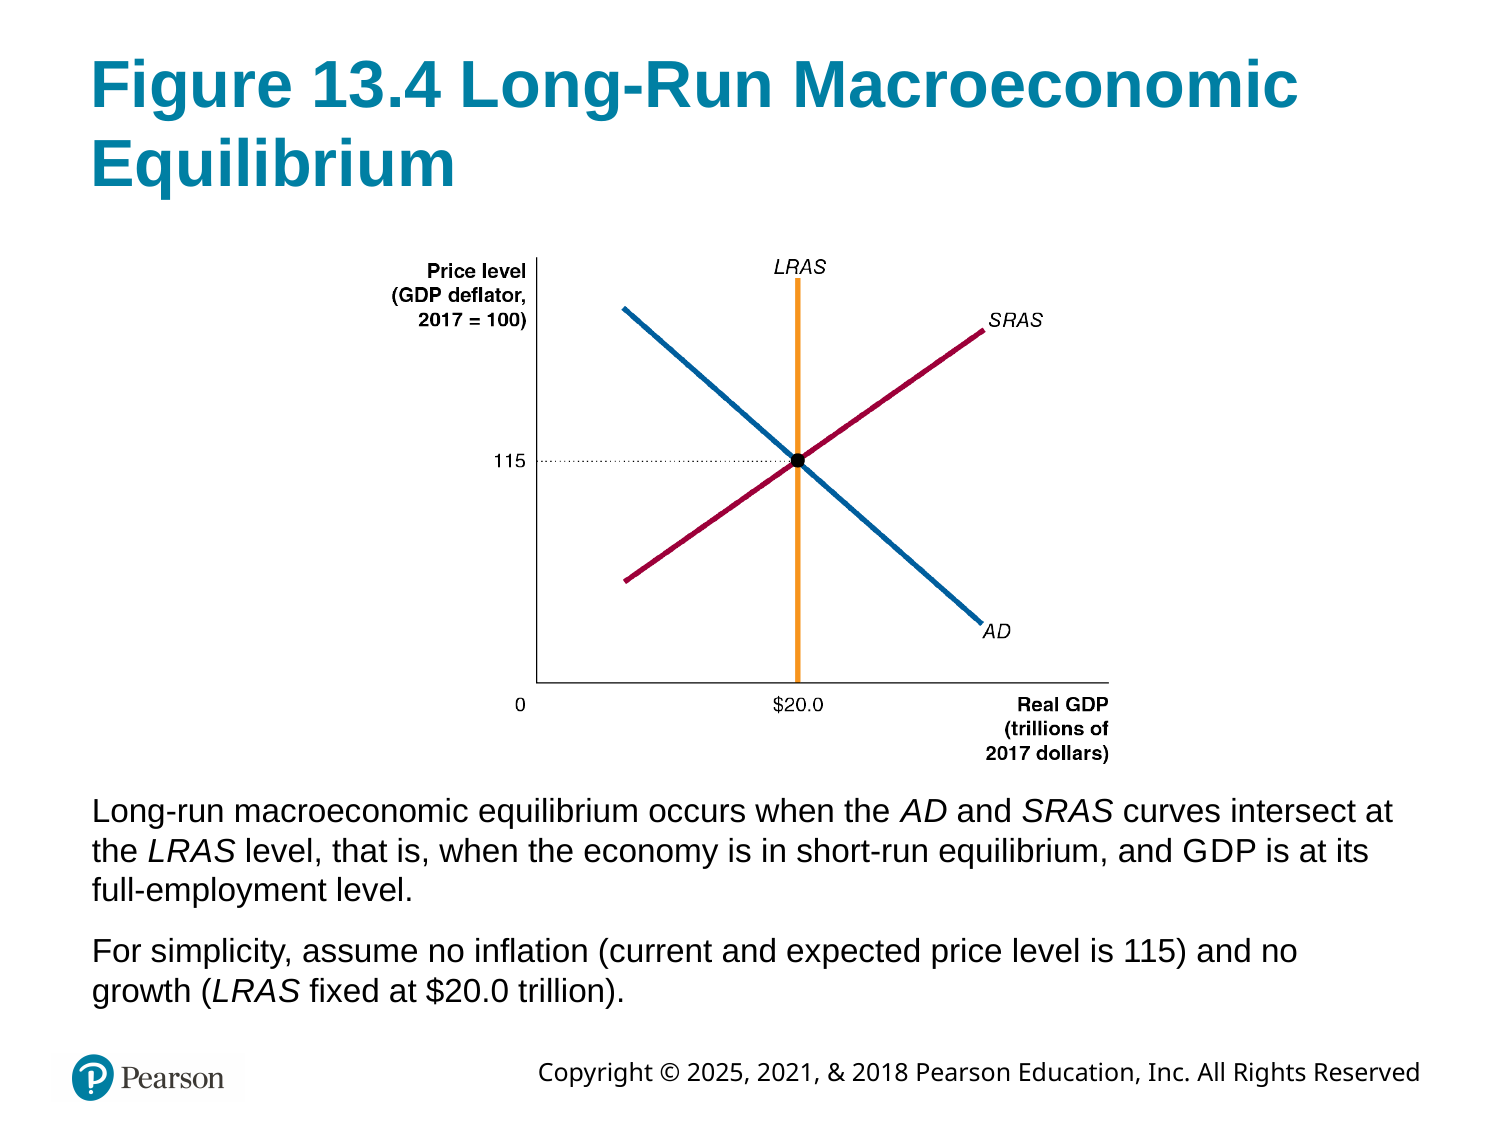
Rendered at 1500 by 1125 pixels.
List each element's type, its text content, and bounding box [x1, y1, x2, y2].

list Long-run macroeconomic equilibrium occurs when the A D and S R A S curves intersect at the L R A S level, that is, when the economy is in short-run equilibrium, and G D P is at its full-employment level. For simplicity, assume no inflation (current and expected price level is 115) and no growth (L R A S fixed at $20.0 trillion). [76, 773, 1418, 1022]
picture [51, 1053, 245, 1102]
picture [391, 257, 1109, 765]
title Figure 13.4 Long-Run Macroeconomic Equilibrium [75, 35, 1425, 216]
